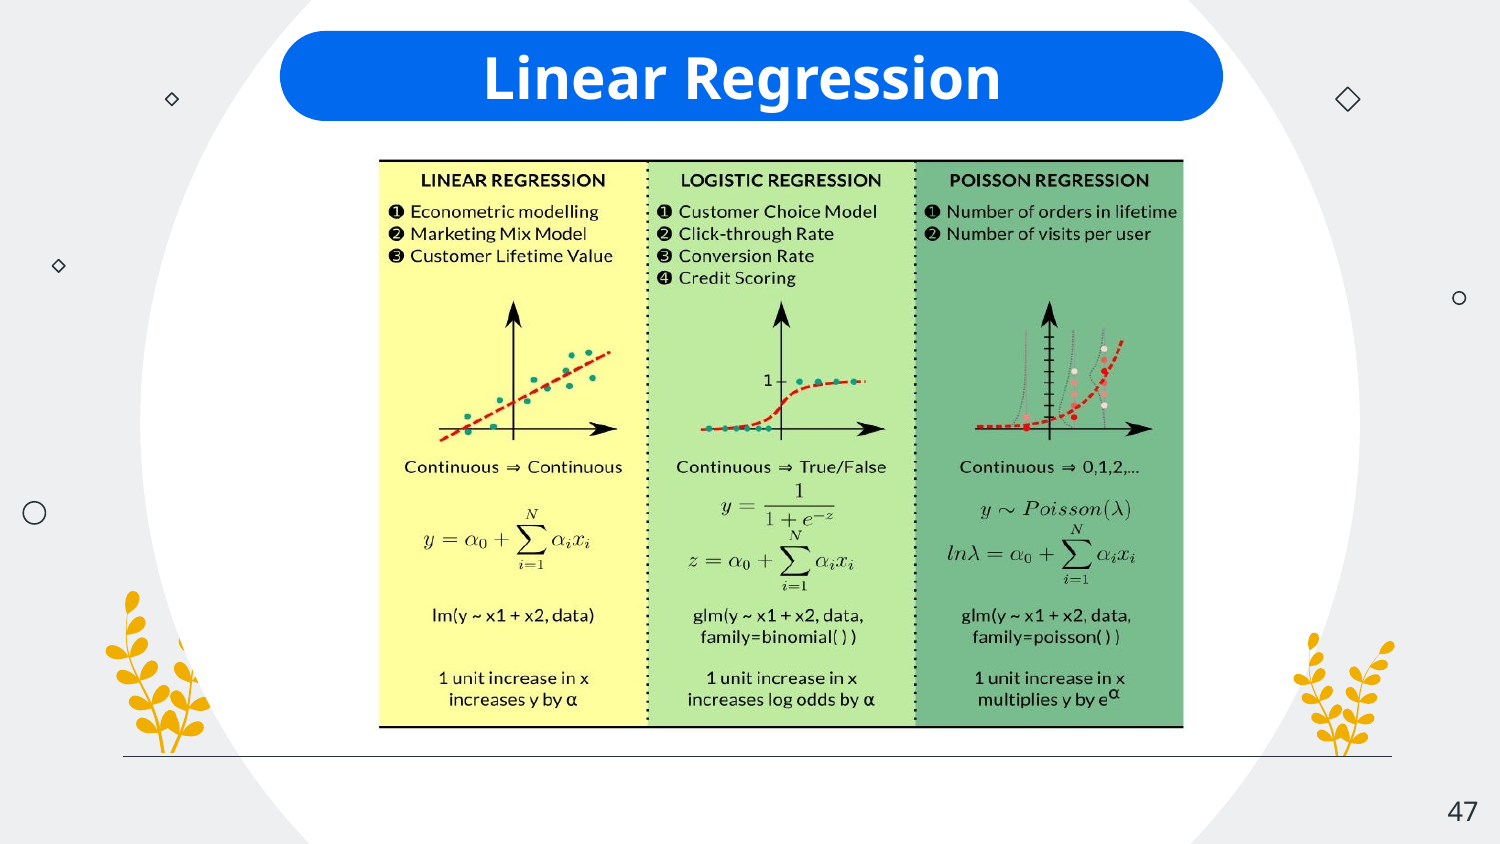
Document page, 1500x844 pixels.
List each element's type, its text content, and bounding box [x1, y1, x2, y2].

title Linear Regression [292, 37, 1194, 116]
slide_number ‹#› [1403, 779, 1494, 844]
picture [367, 147, 1194, 733]
text_box [279, 45, 292, 107]
text_box [302, 30, 1224, 121]
